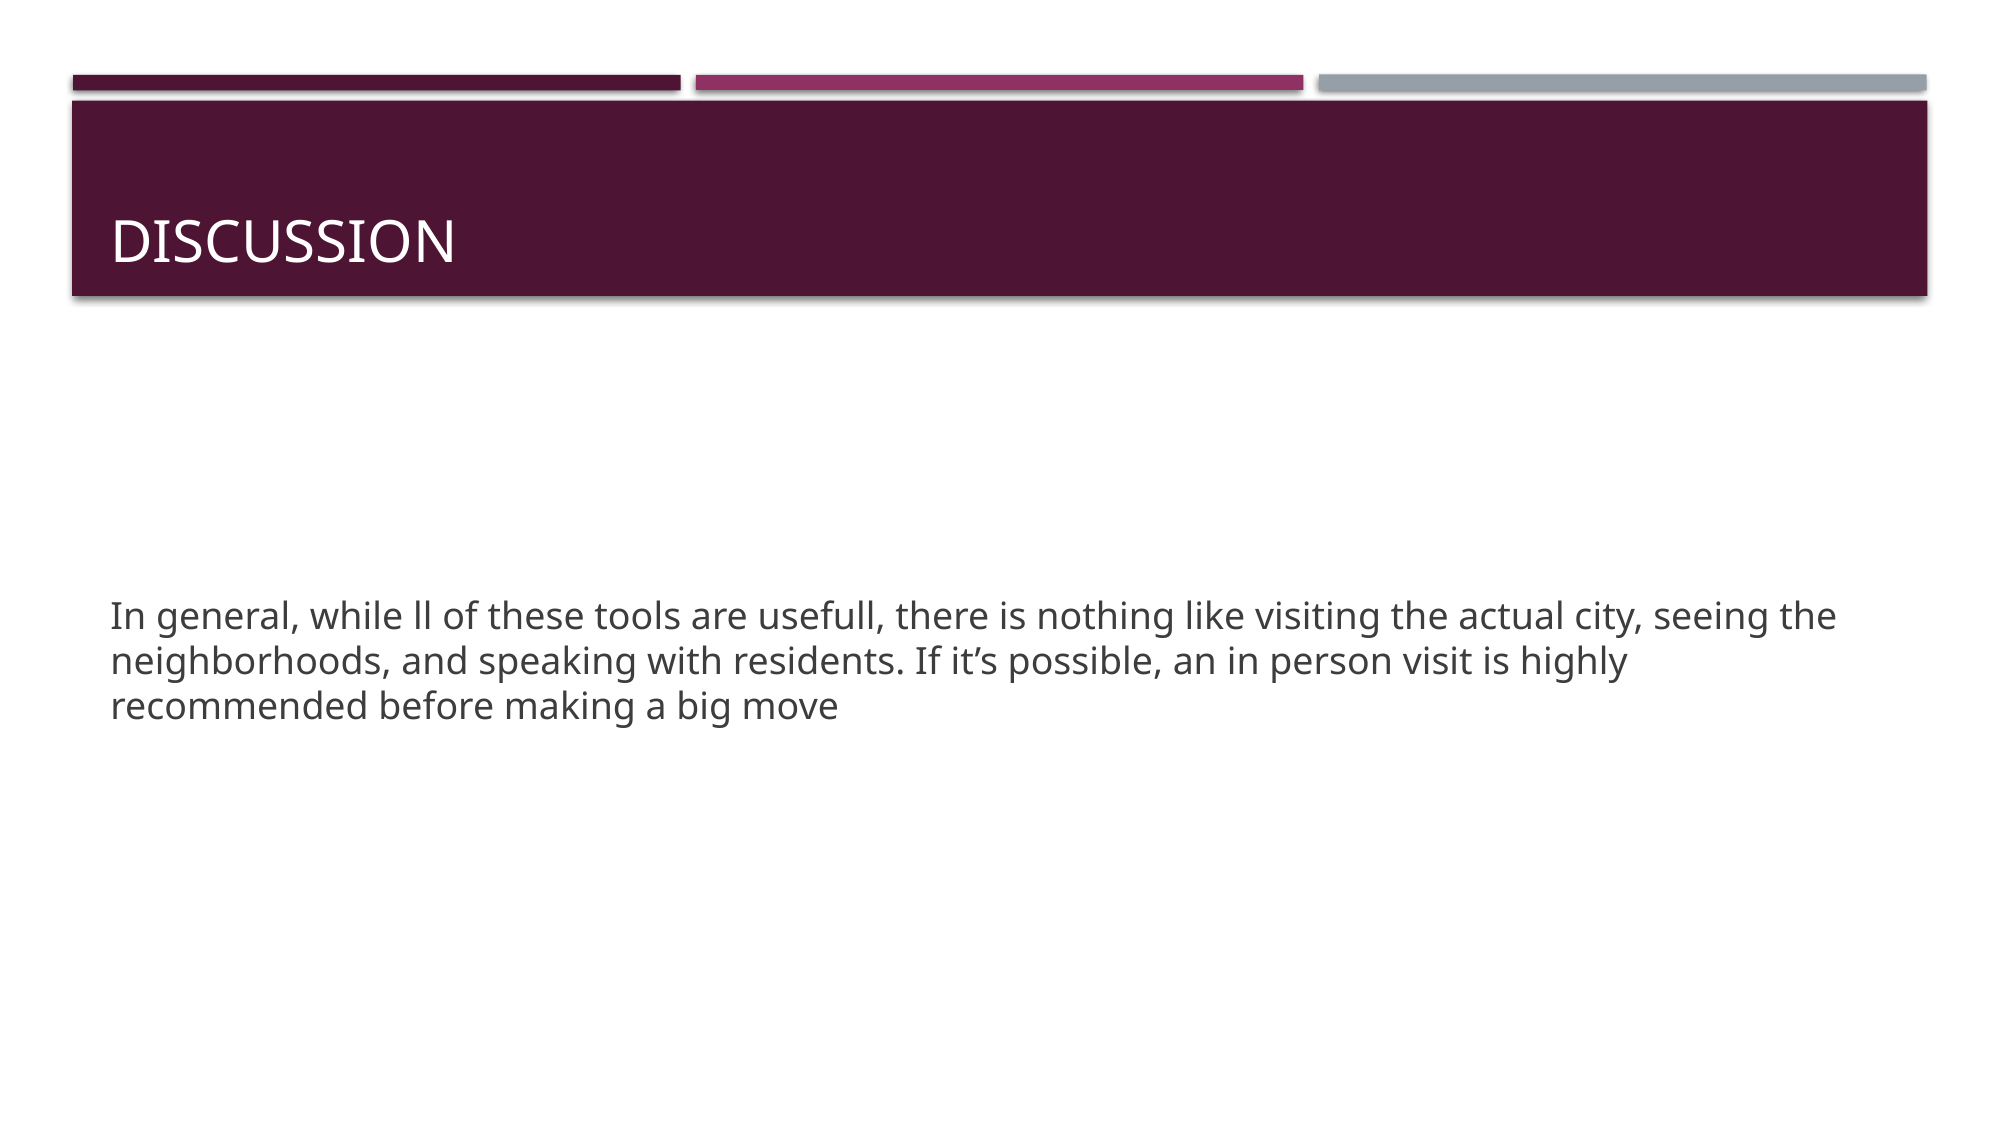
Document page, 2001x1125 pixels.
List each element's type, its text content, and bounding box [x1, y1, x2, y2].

title DISCUSSION [95, 115, 1905, 282]
list In general, while ll of these tools are usefull, there is nothing like visiting the actual city, seeing the neighborhoods, and speaking with residents. If it’s possible, an in person visit is highly recommended before making a big move [95, 357, 1905, 962]
